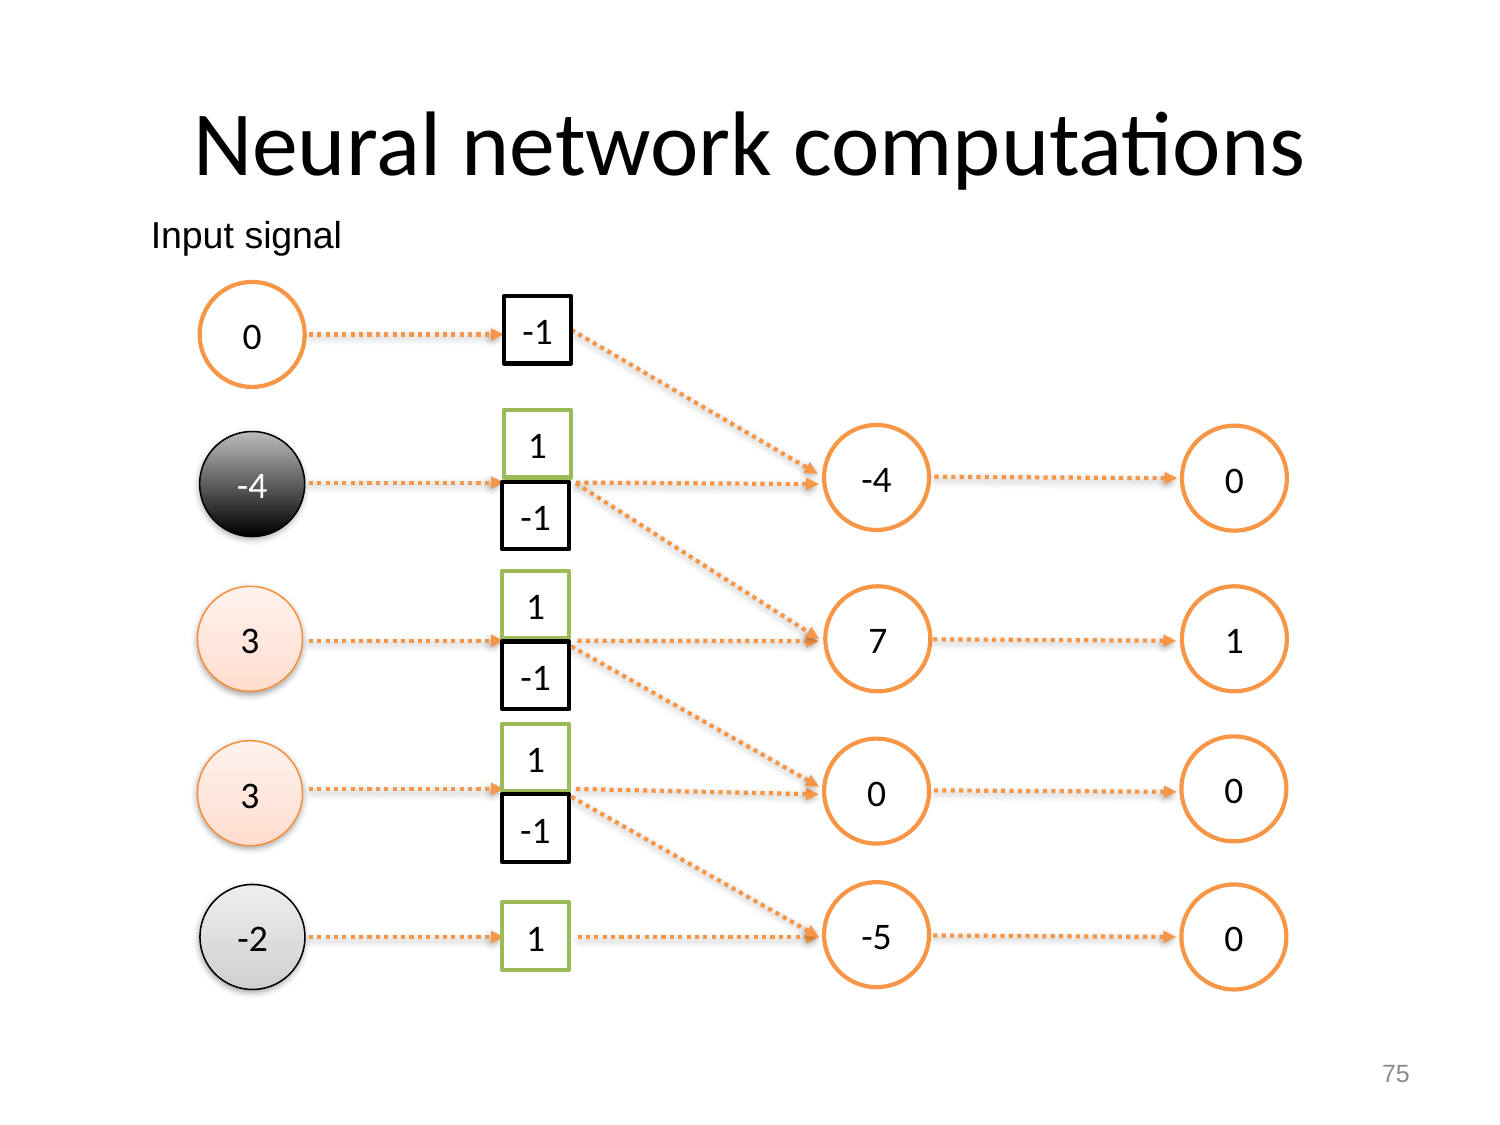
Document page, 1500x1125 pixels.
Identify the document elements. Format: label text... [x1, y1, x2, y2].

text_box -1 [502, 294, 573, 366]
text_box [570, 329, 818, 475]
text_box -4 [198, 430, 306, 538]
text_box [570, 645, 819, 787]
text_box 0 [1179, 423, 1290, 533]
title Neural network computations [75, 45, 1425, 233]
text_box -2 [199, 883, 306, 991]
text_box 1 [500, 722, 567, 792]
text_box -1 [500, 480, 570, 551]
text_box 1 [1179, 584, 1290, 694]
text_box 0 [1179, 734, 1289, 844]
text_box -1 [500, 792, 568, 864]
table_cell 3 [491, 790, 499, 796]
text_box 1 [500, 569, 570, 639]
text_box Input signal [136, 204, 357, 264]
text_box 0 [823, 736, 932, 846]
text_box 0 [1179, 882, 1289, 992]
text_box -4 [821, 422, 932, 533]
text_box 1 [500, 900, 571, 972]
slide_number 75 [1074, 1042, 1425, 1103]
text_box 3 [196, 585, 304, 693]
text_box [575, 483, 820, 640]
text_box 7 [823, 584, 933, 694]
table_cell 3 [491, 483, 499, 489]
text_box -1 [500, 639, 571, 711]
text_box -5 [822, 880, 932, 990]
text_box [570, 796, 819, 938]
text_box 3 [196, 739, 304, 847]
table_cell 3 [491, 938, 500, 944]
text_box 0 [197, 279, 307, 390]
table_cell 3 [491, 335, 499, 341]
text_box 1 [502, 408, 567, 480]
